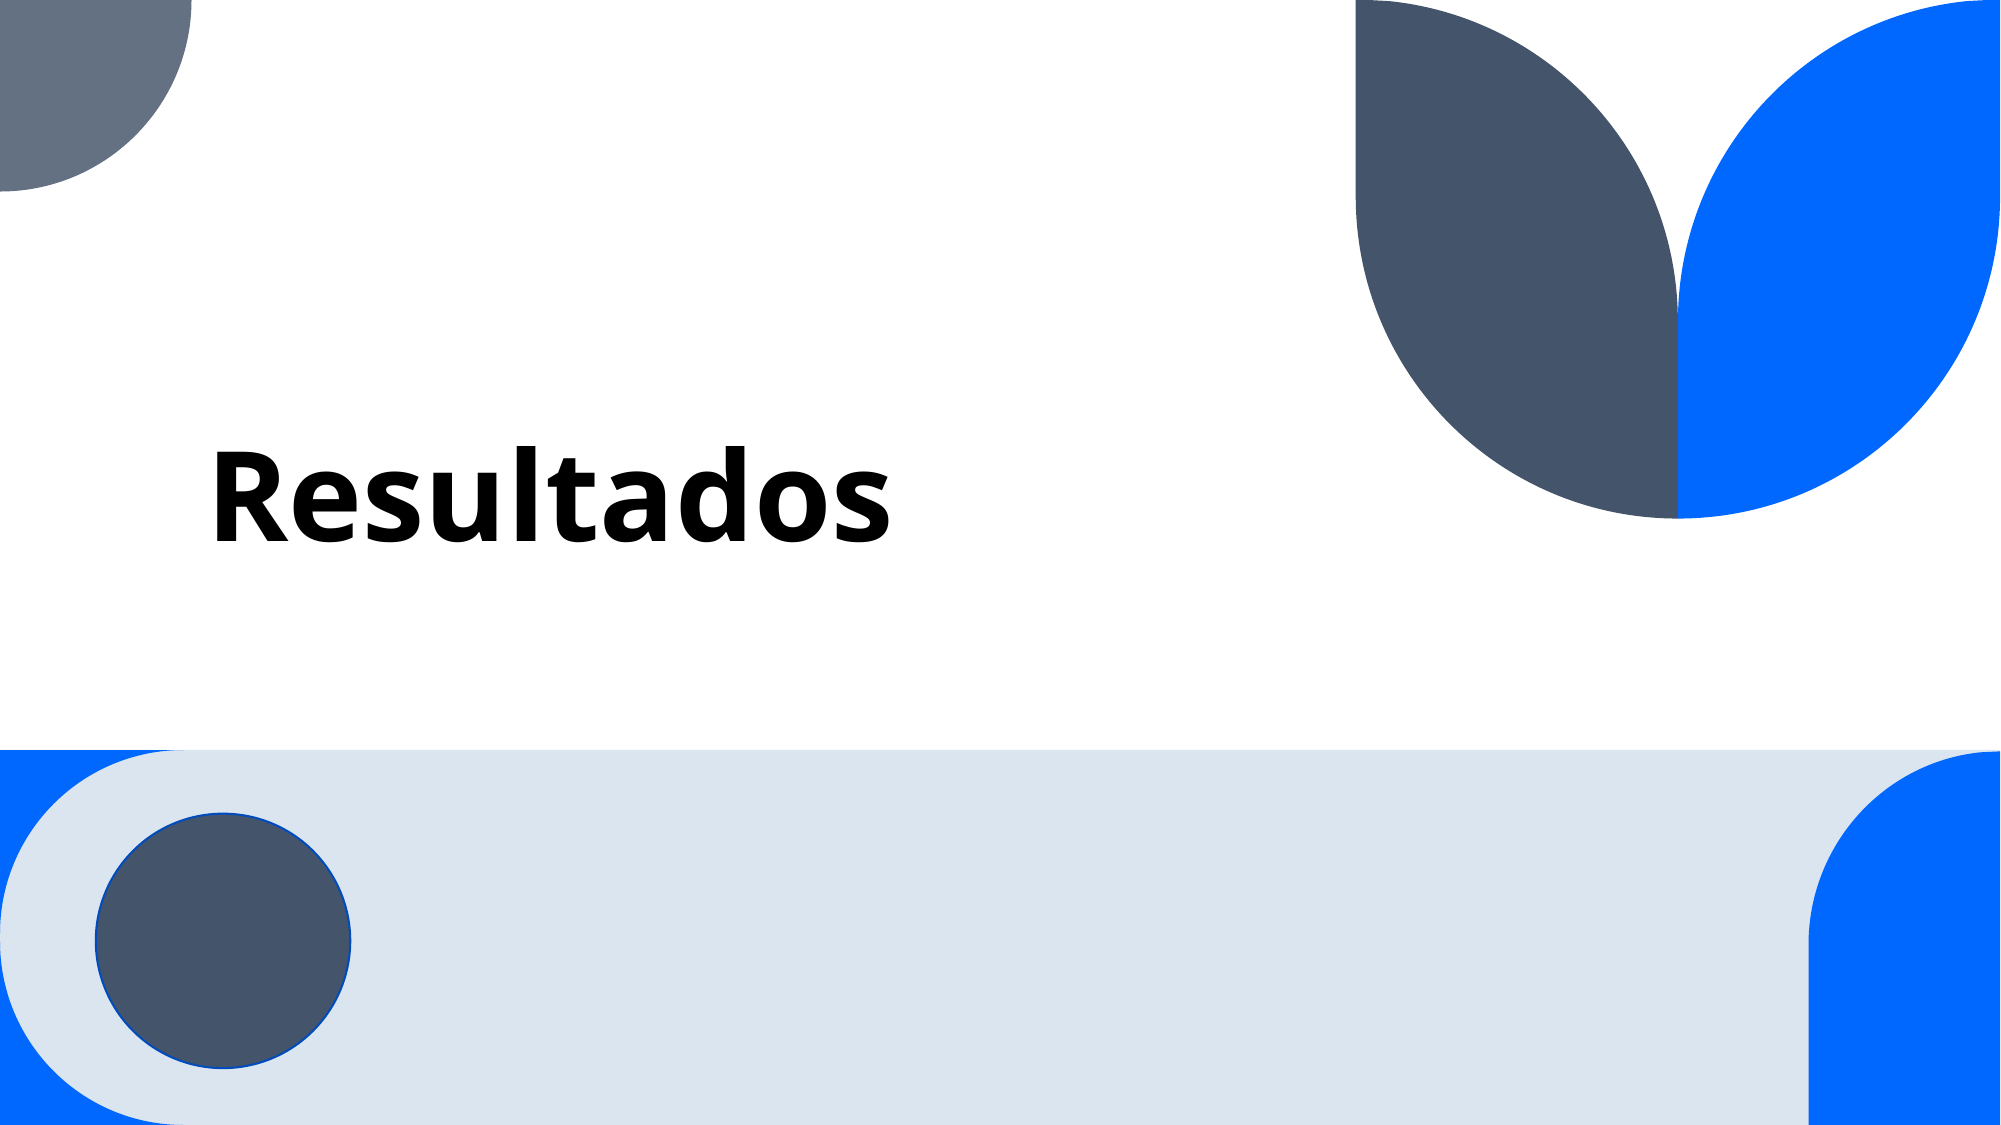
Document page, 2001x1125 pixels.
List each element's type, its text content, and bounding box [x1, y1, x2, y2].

title Resultados [191, 184, 1356, 576]
